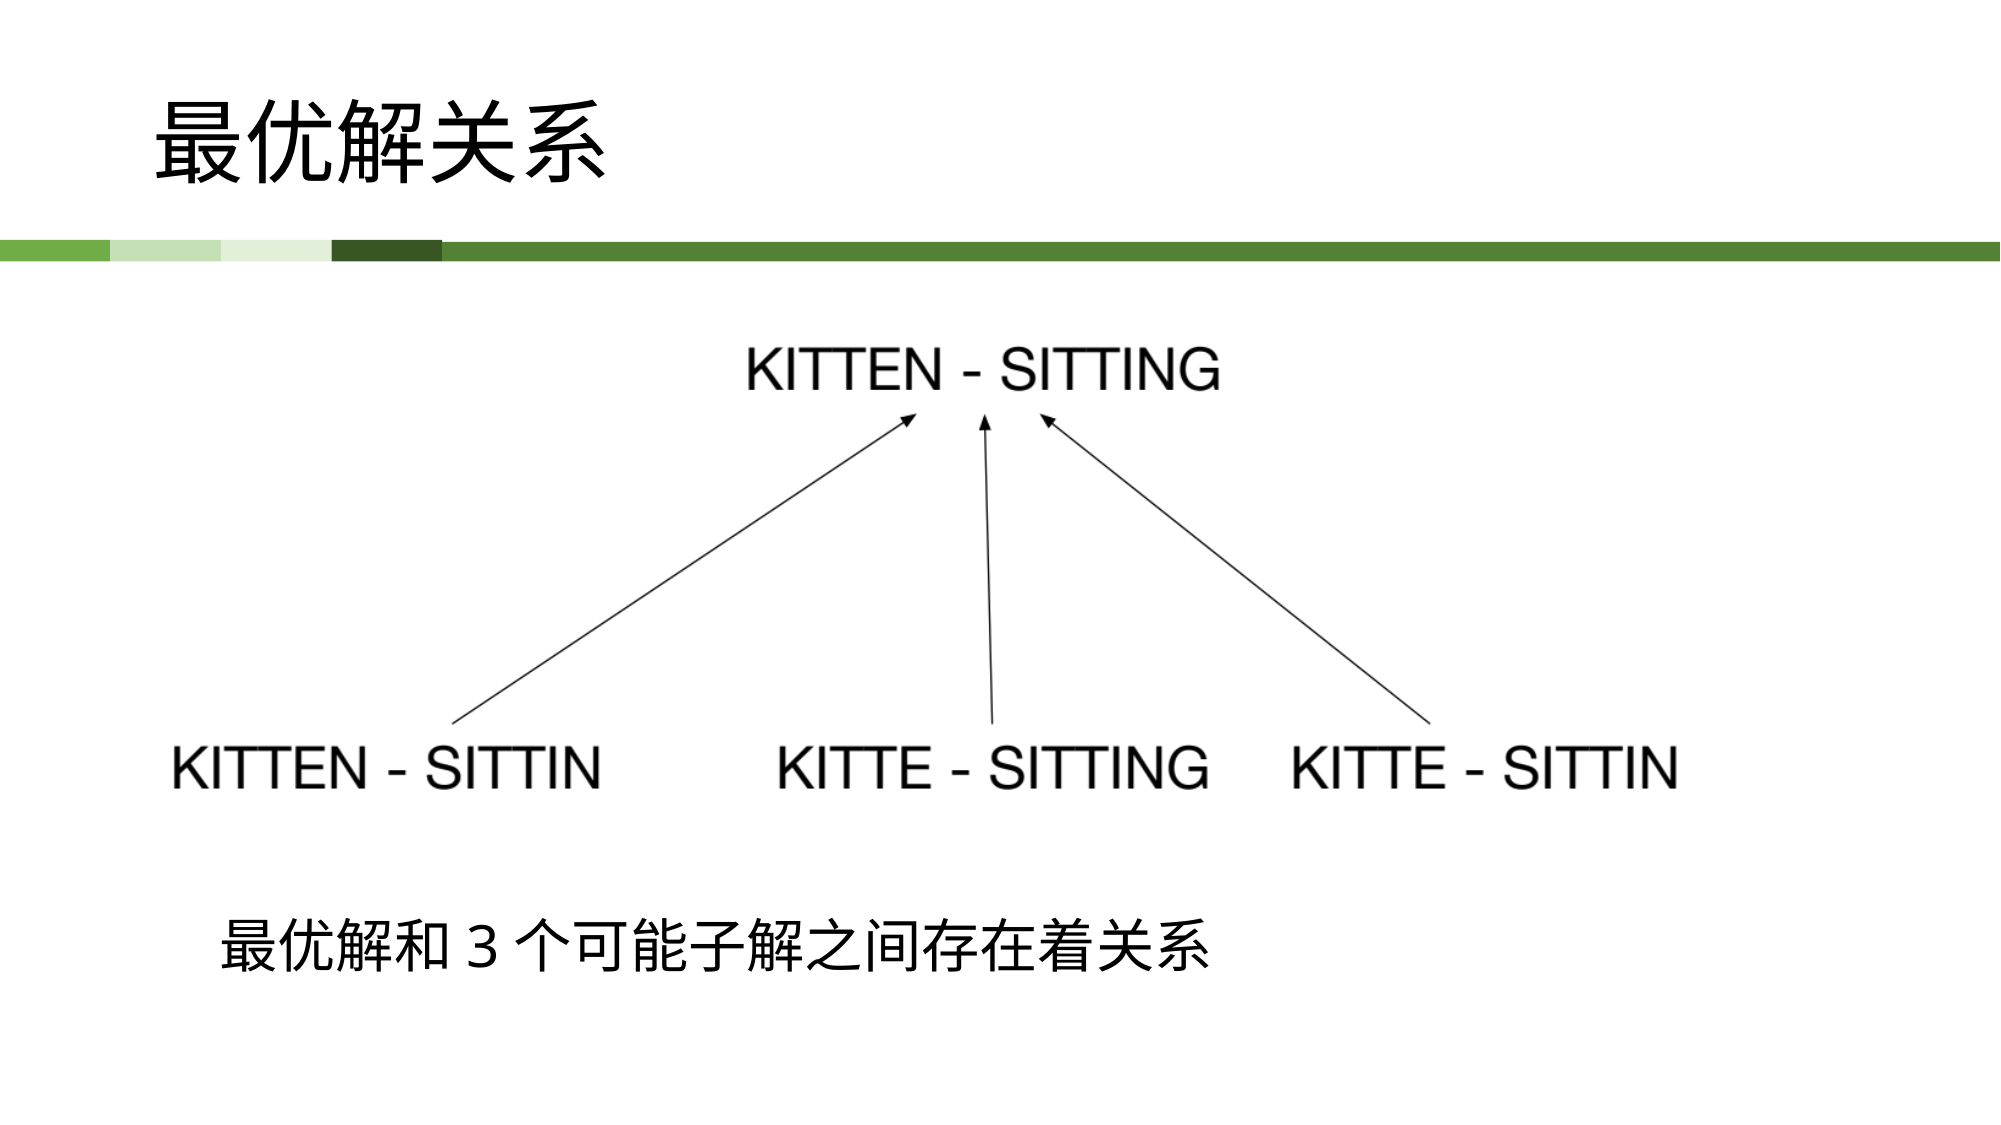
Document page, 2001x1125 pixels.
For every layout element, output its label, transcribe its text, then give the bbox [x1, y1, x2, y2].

text_box 最优解和3个可能子解之间存在着关系 [204, 901, 1228, 987]
title 最优解关系 [137, 59, 1863, 234]
picture [161, 325, 1688, 810]
